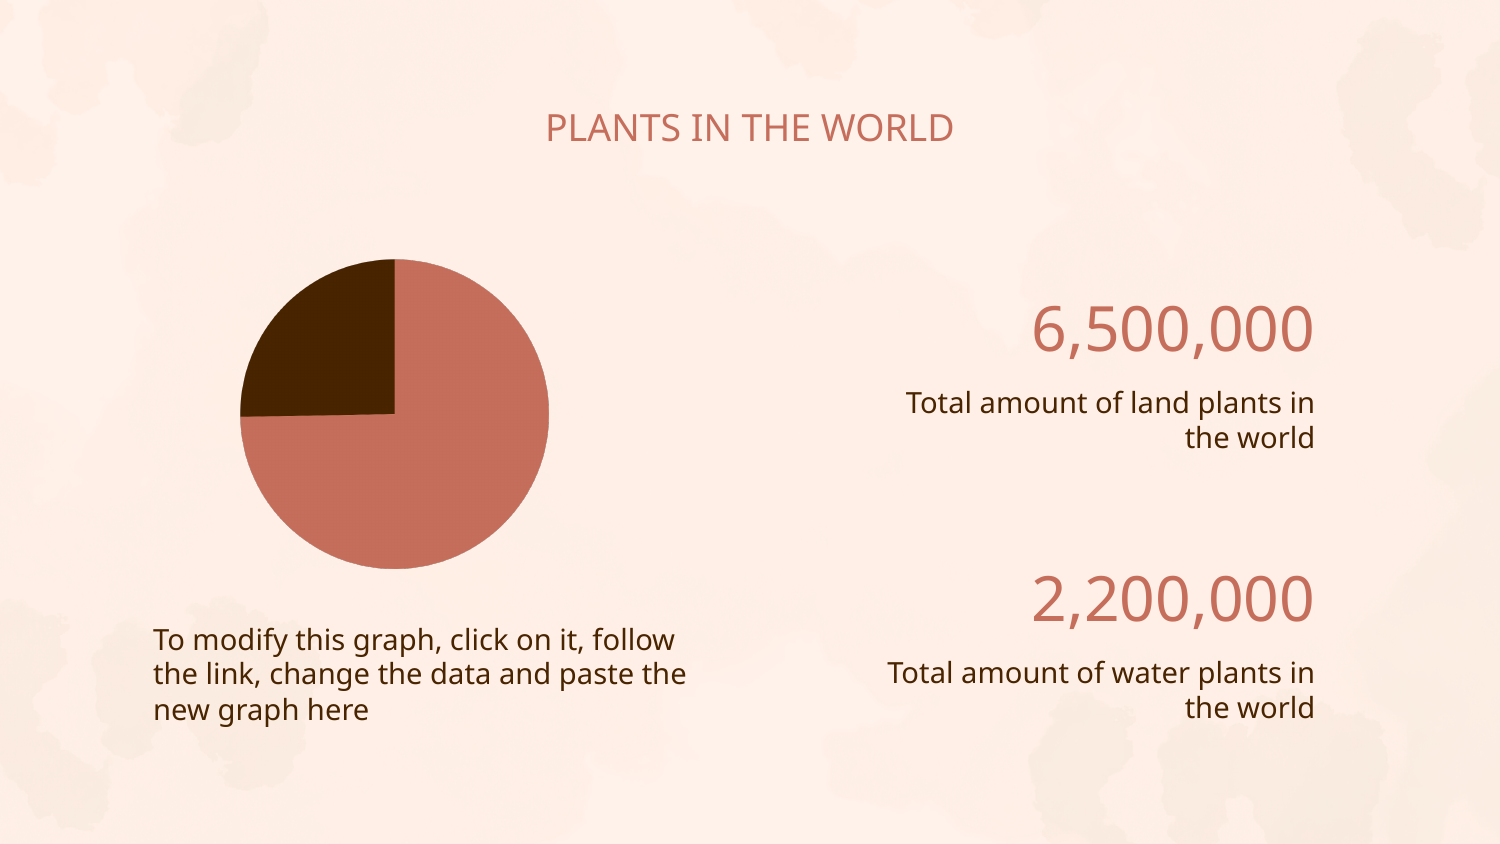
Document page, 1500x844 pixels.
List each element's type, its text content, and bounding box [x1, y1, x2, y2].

subtitle Total amount of land plants in the world [868, 369, 1331, 473]
title PLANTS IN THE WORLD [188, 88, 1312, 151]
title 6,500,000 [763, 277, 1331, 376]
subtitle To modify this graph, click on it, follow the link, change the data and paste the new graph here [138, 605, 738, 709]
subtitle Total amount of water plants in the world [868, 646, 1331, 742]
title 2,200,000 [763, 547, 1331, 646]
picture [0, 0, 1500, 844]
